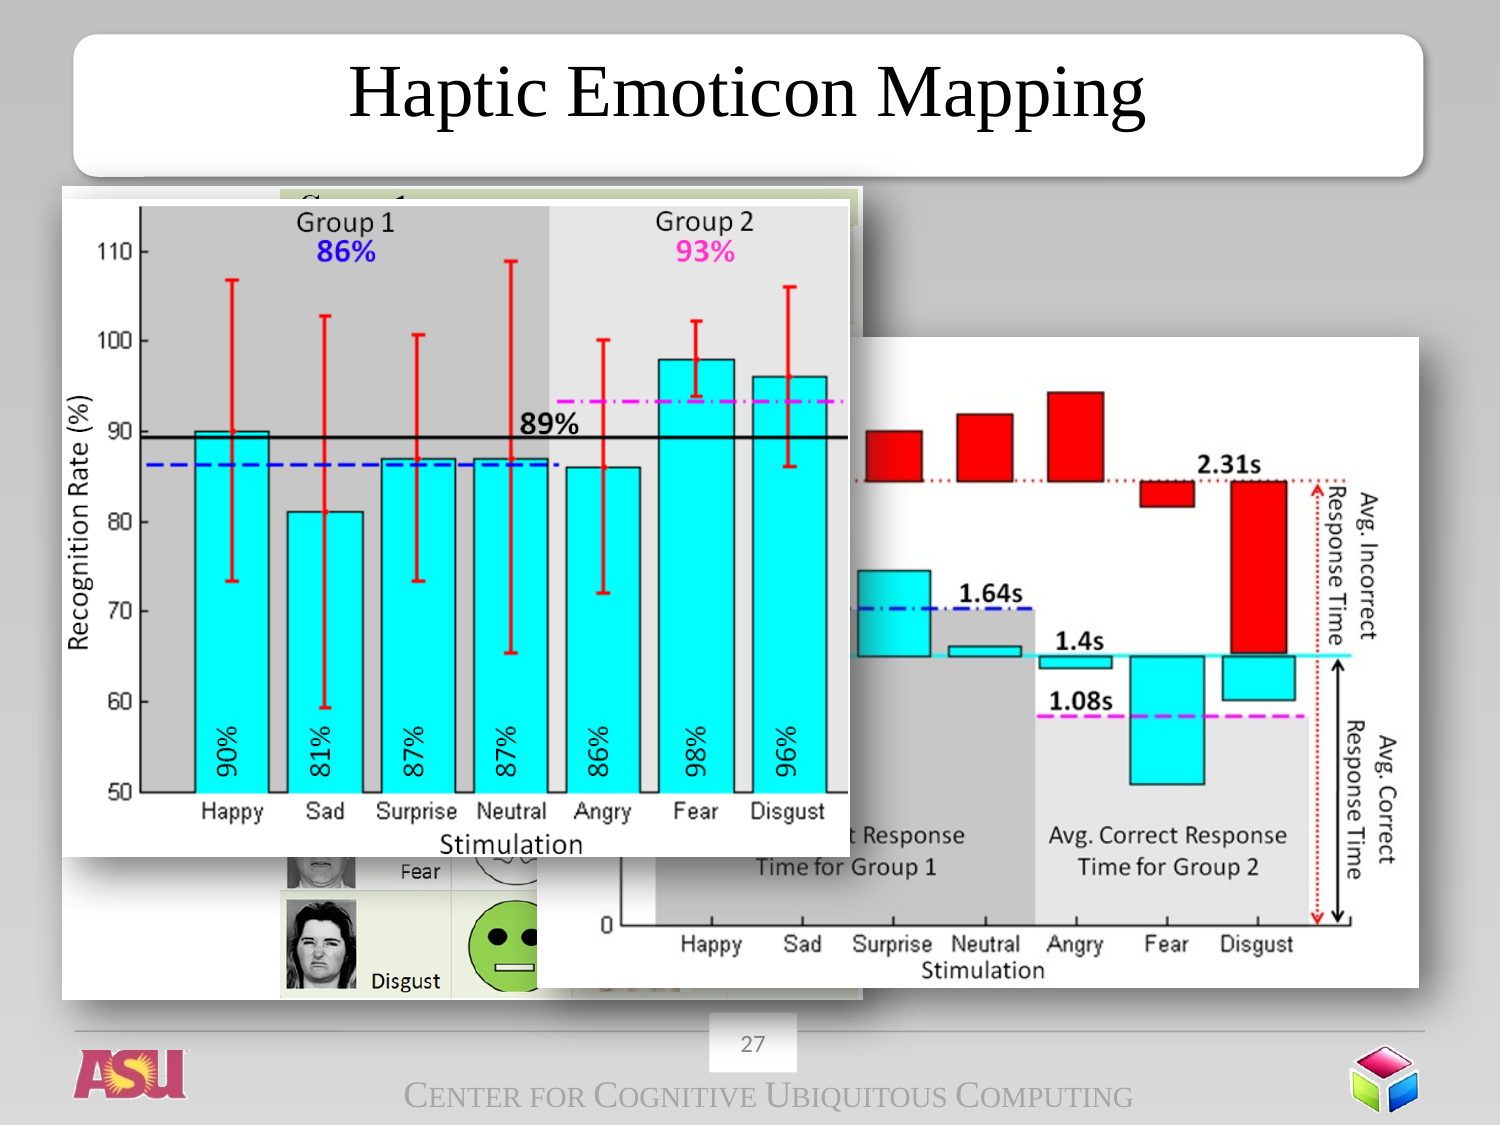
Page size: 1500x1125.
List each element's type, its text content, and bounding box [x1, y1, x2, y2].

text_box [59, 1050, 200, 1100]
slide_number 27 [709, 1036, 797, 1073]
picture [62, 186, 1420, 1001]
title Haptic Emoticon Mapping [73, 34, 1424, 177]
